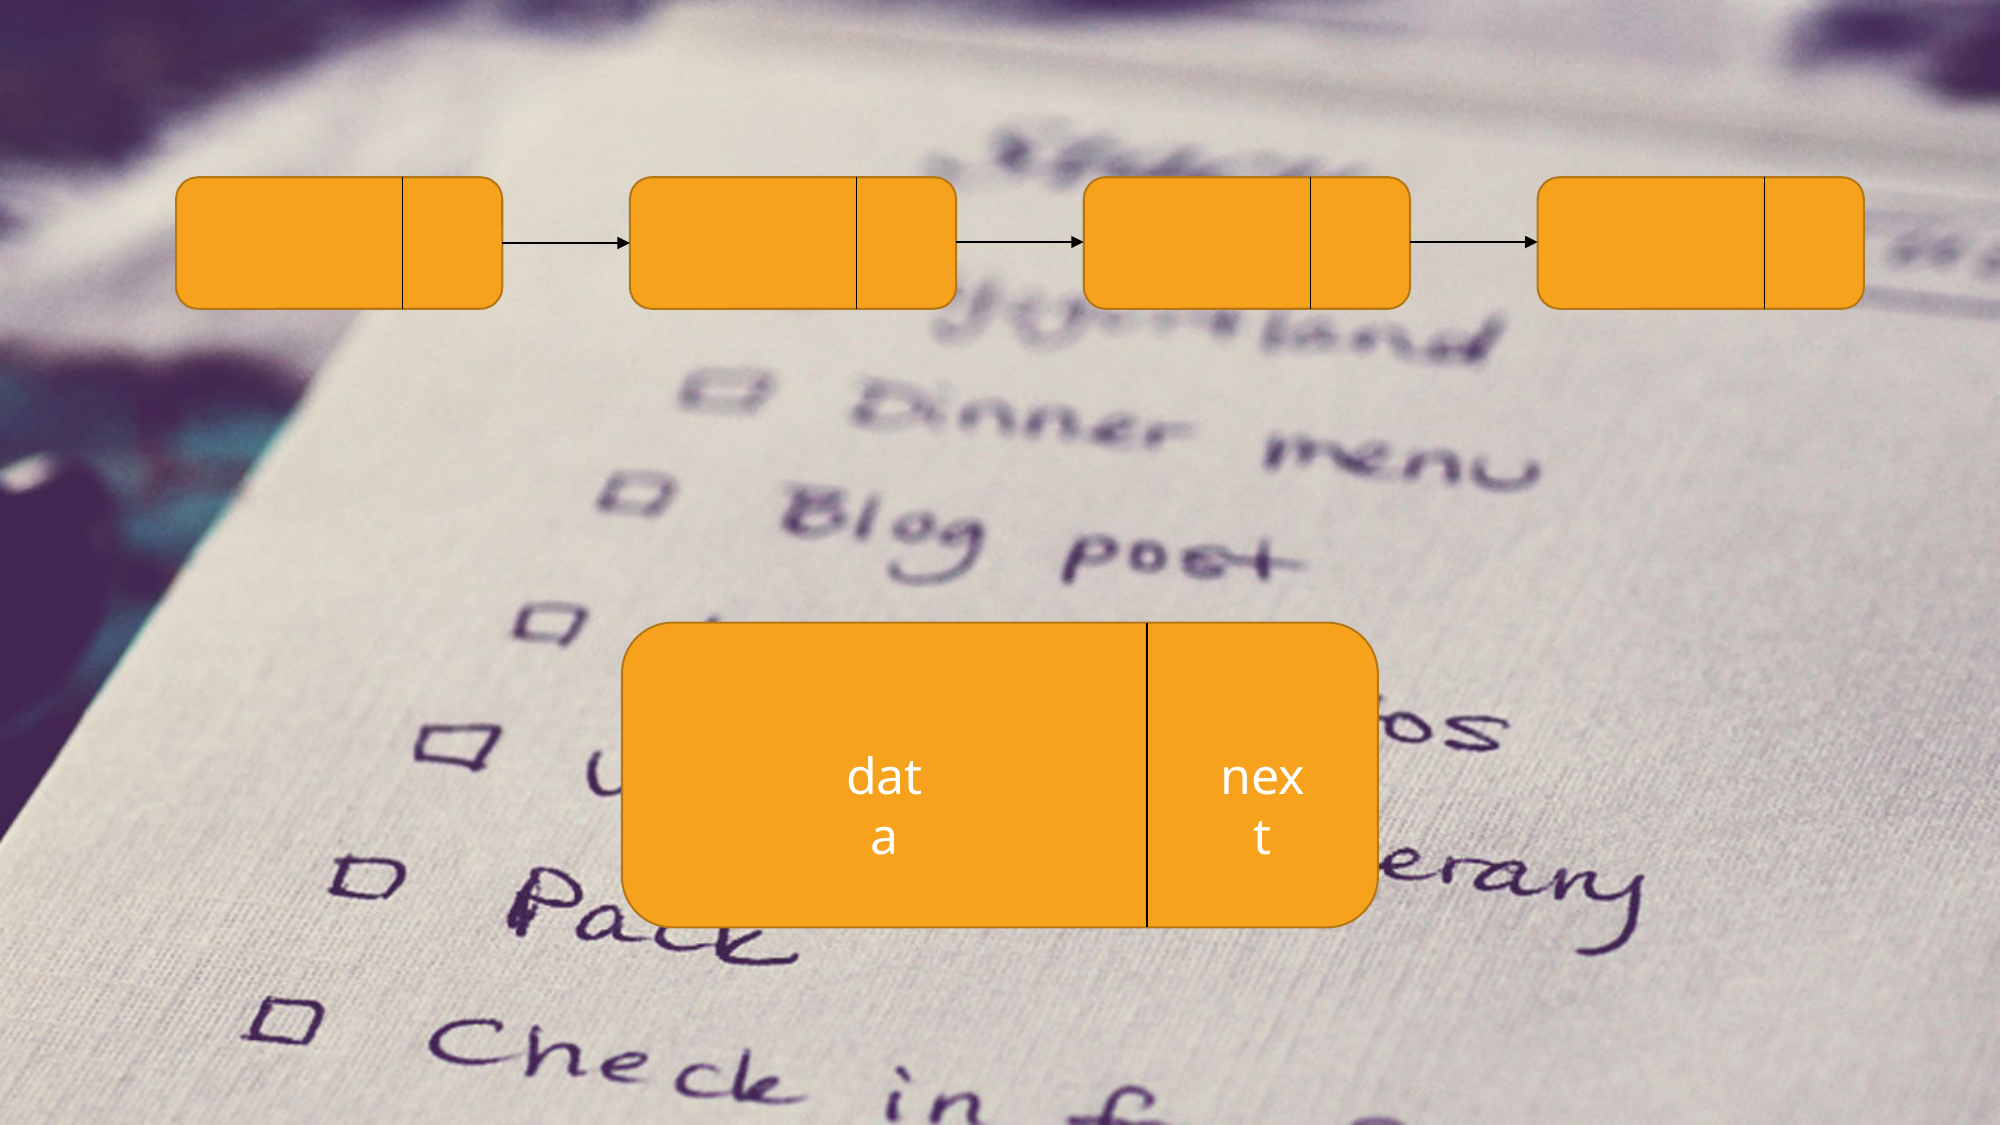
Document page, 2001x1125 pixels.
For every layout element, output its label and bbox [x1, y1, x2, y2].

text_box [621, 622, 1378, 928]
text_box [629, 177, 957, 309]
text_box [1083, 177, 1411, 309]
picture [0, 0, 2000, 1125]
text_box [176, 177, 503, 309]
text_box [1537, 177, 1864, 309]
